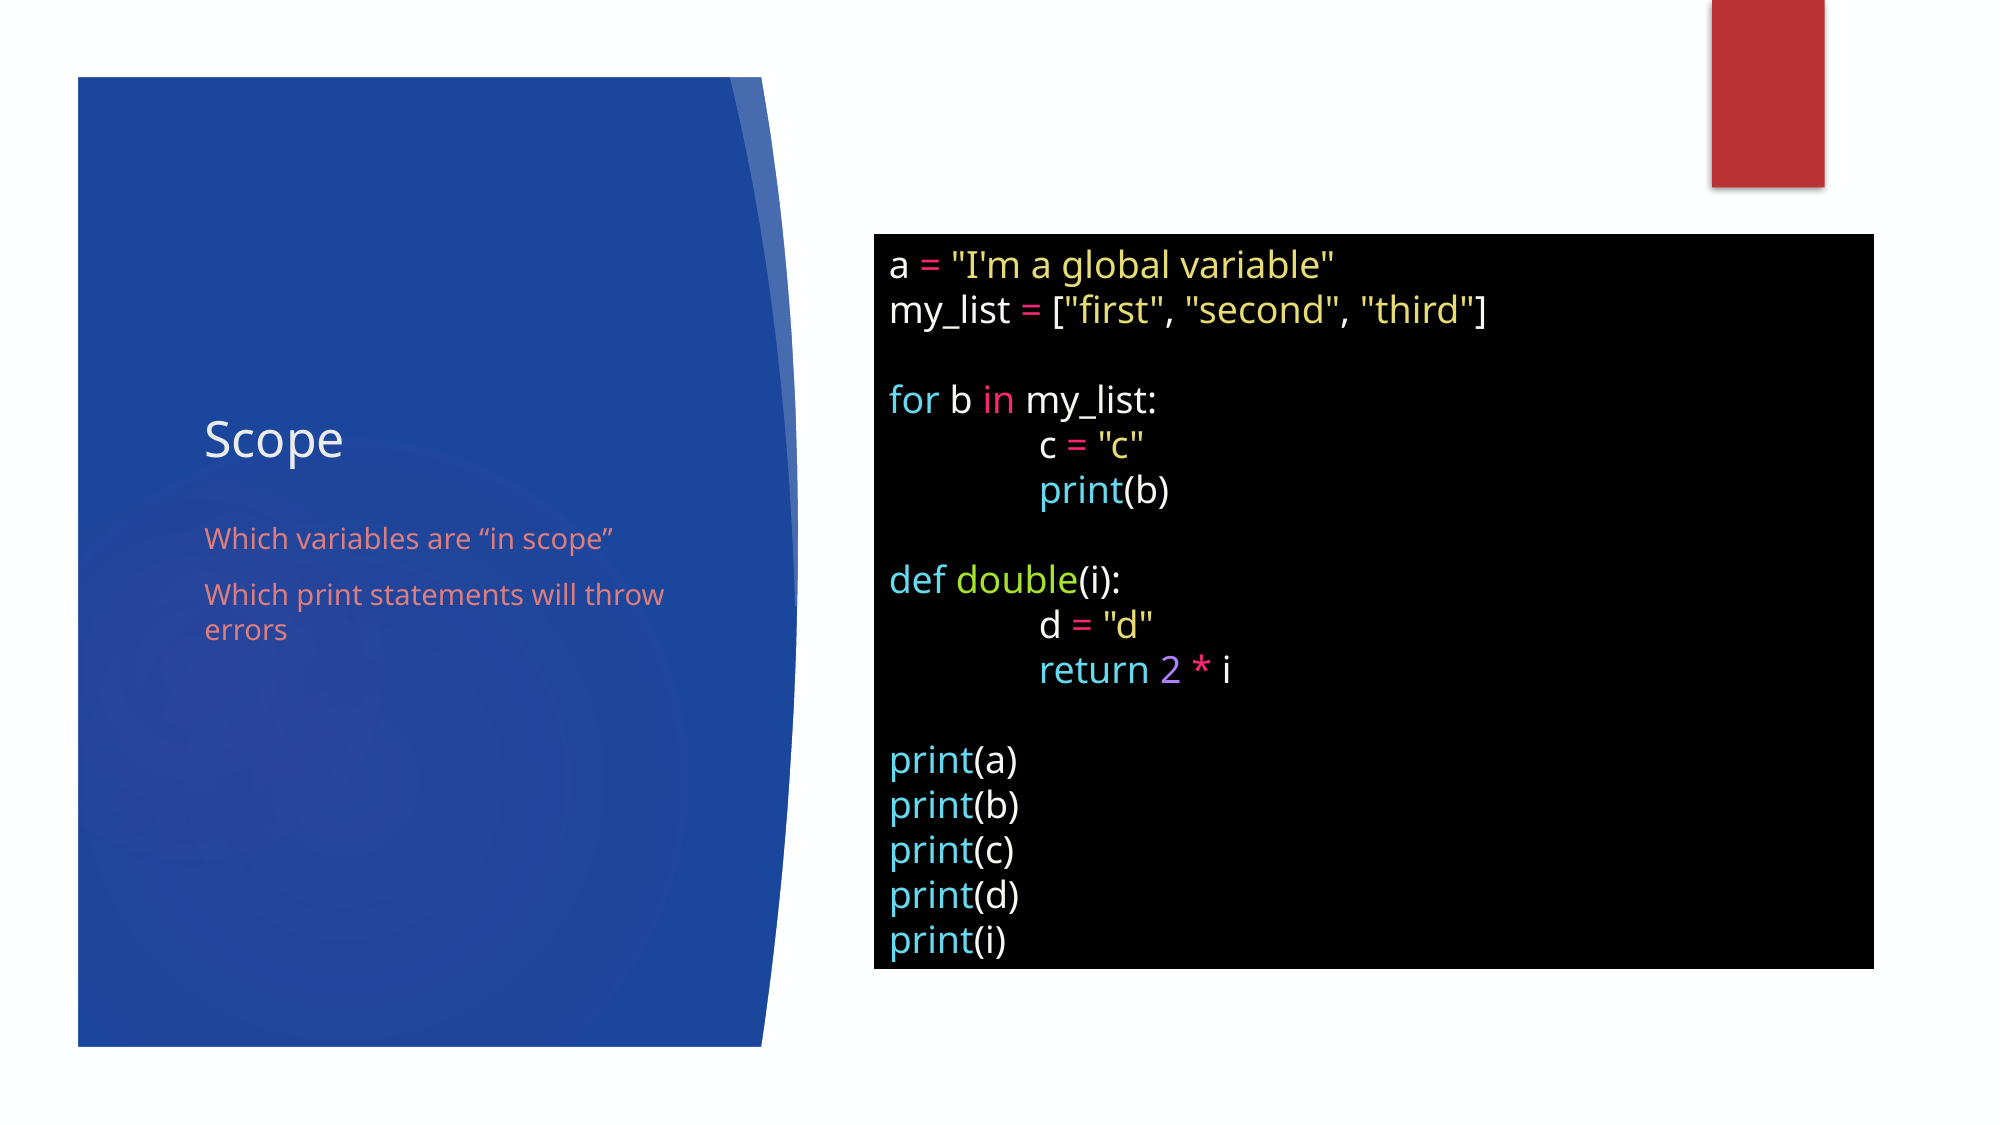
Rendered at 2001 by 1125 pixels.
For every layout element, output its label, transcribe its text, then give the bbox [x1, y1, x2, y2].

list Which variables are “in scope” Which print statements will throw errors [189, 513, 724, 989]
text_box a = "I'm a global variable" my_list = ["first", "second", "third"] for b in my_list: c = "c" print(b) def double(i): d = "d" return 2 * i print(a) print(b) print(c) print(d) print(i) [874, 234, 1874, 969]
title Scope [189, 212, 648, 475]
